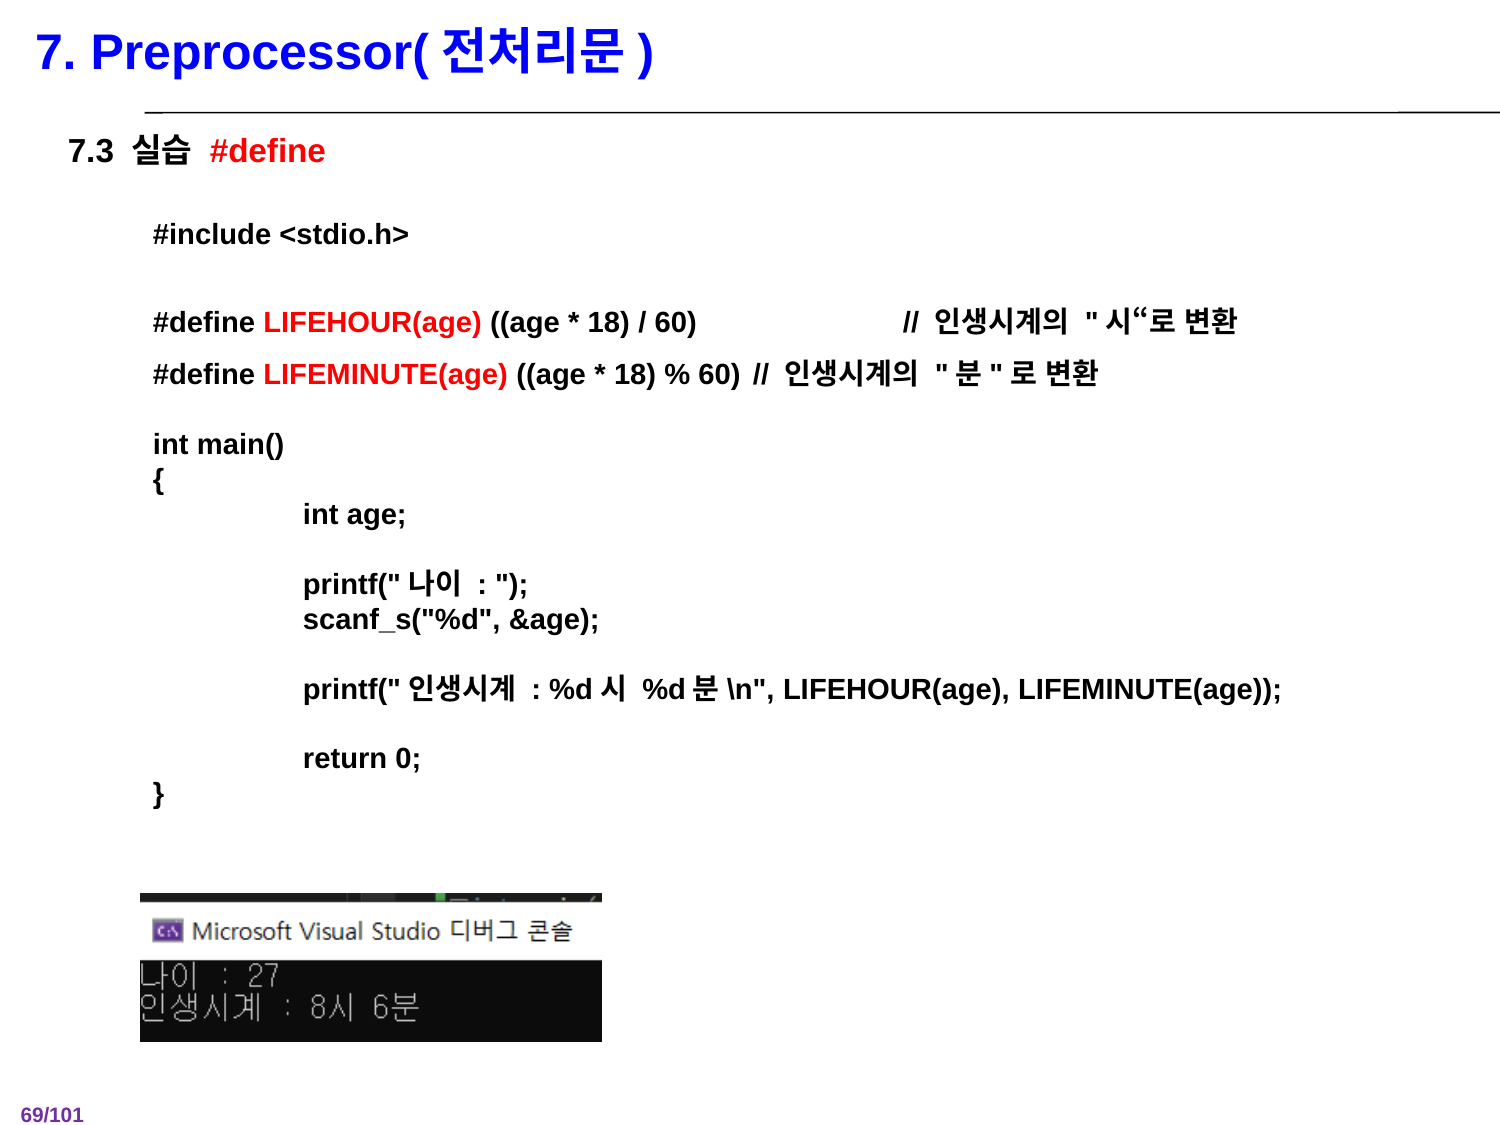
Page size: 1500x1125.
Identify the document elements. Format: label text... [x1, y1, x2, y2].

text_box #include <stdio.h> #define LIFEHOUR(age) ((age * 18) / 60) // 인생시계의 "시“로 변환 #define LIFEMINUTE(age) ((age * 18) % 60) // 인생시계의 "분"로 변환 int main() { int age; printf("나이 : "); scanf_s("%d", &age); printf("인생시계 : %d시 %d분\n", LIFEHOUR(age), LIFEMINUTE(age)); return 0; } [138, 208, 1432, 818]
text_box 7. Preprocessor(전처리문) [20, 12, 1412, 88]
picture [140, 892, 602, 1042]
text_box 7.3 실습 #define [53, 101, 1400, 177]
